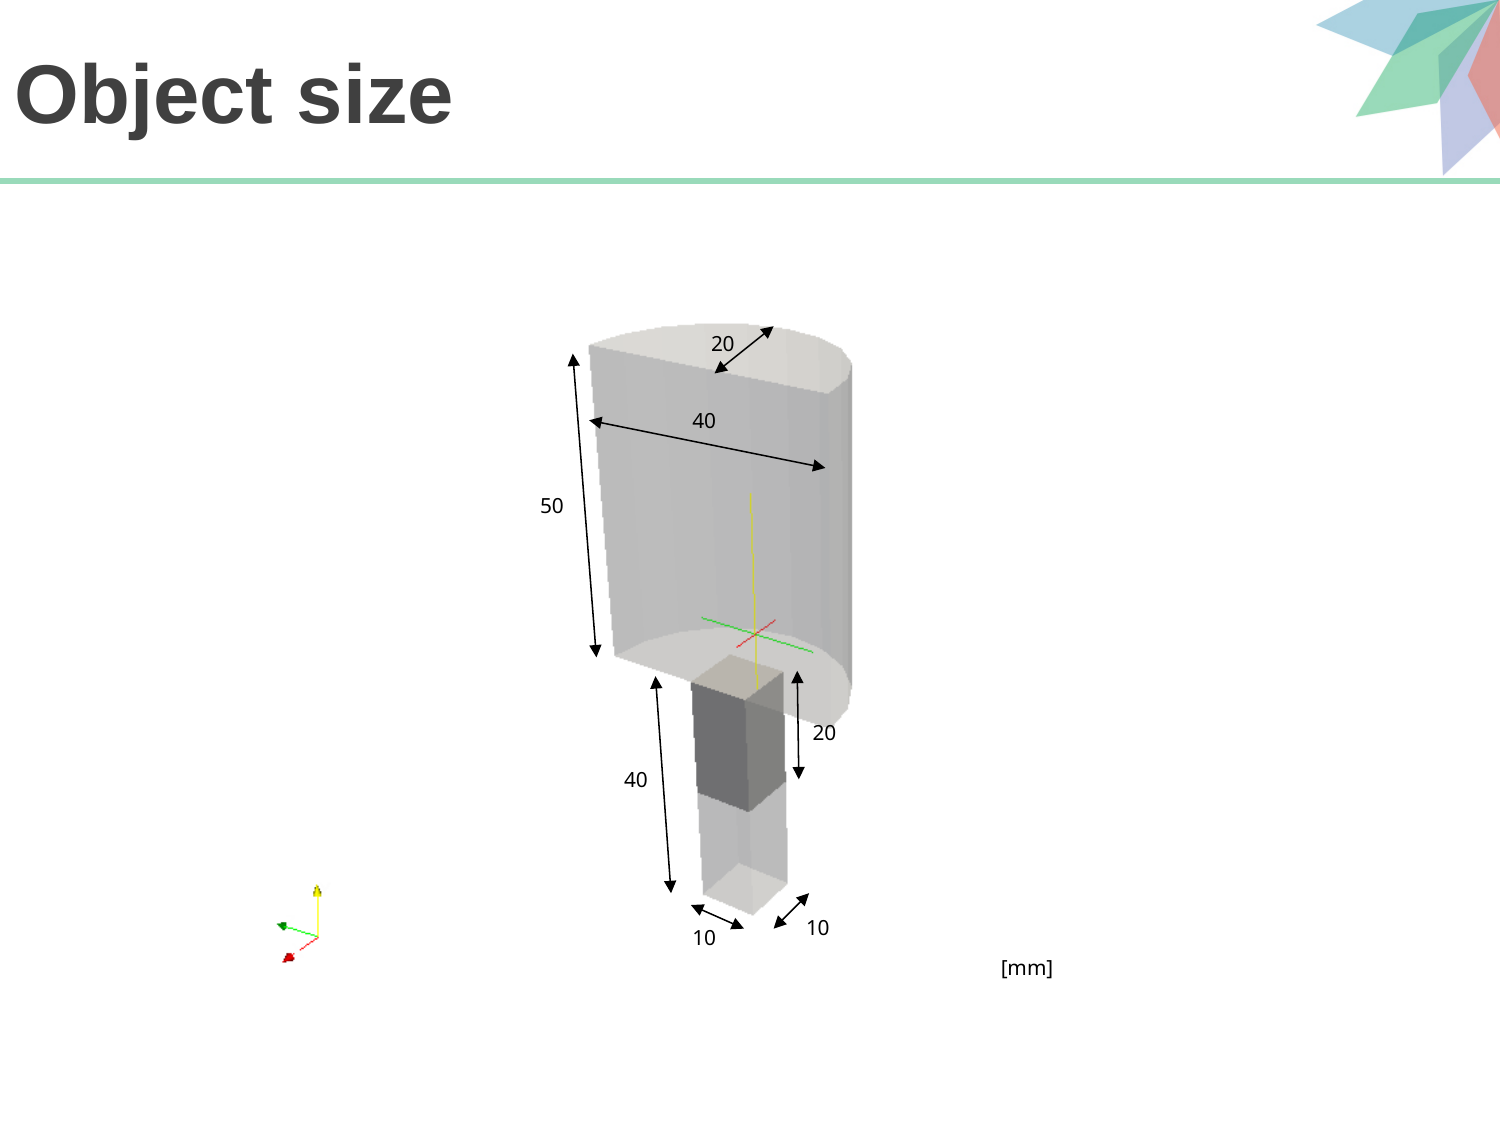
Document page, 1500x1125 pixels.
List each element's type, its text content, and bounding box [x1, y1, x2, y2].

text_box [773, 892, 810, 929]
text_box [690, 904, 745, 929]
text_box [572, 353, 597, 658]
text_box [796, 670, 800, 780]
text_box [714, 325, 774, 374]
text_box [588, 420, 826, 469]
picture [0, 186, 1500, 1125]
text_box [655, 675, 672, 894]
text_box [0, 176, 1500, 186]
title Object size [0, 2, 1500, 176]
